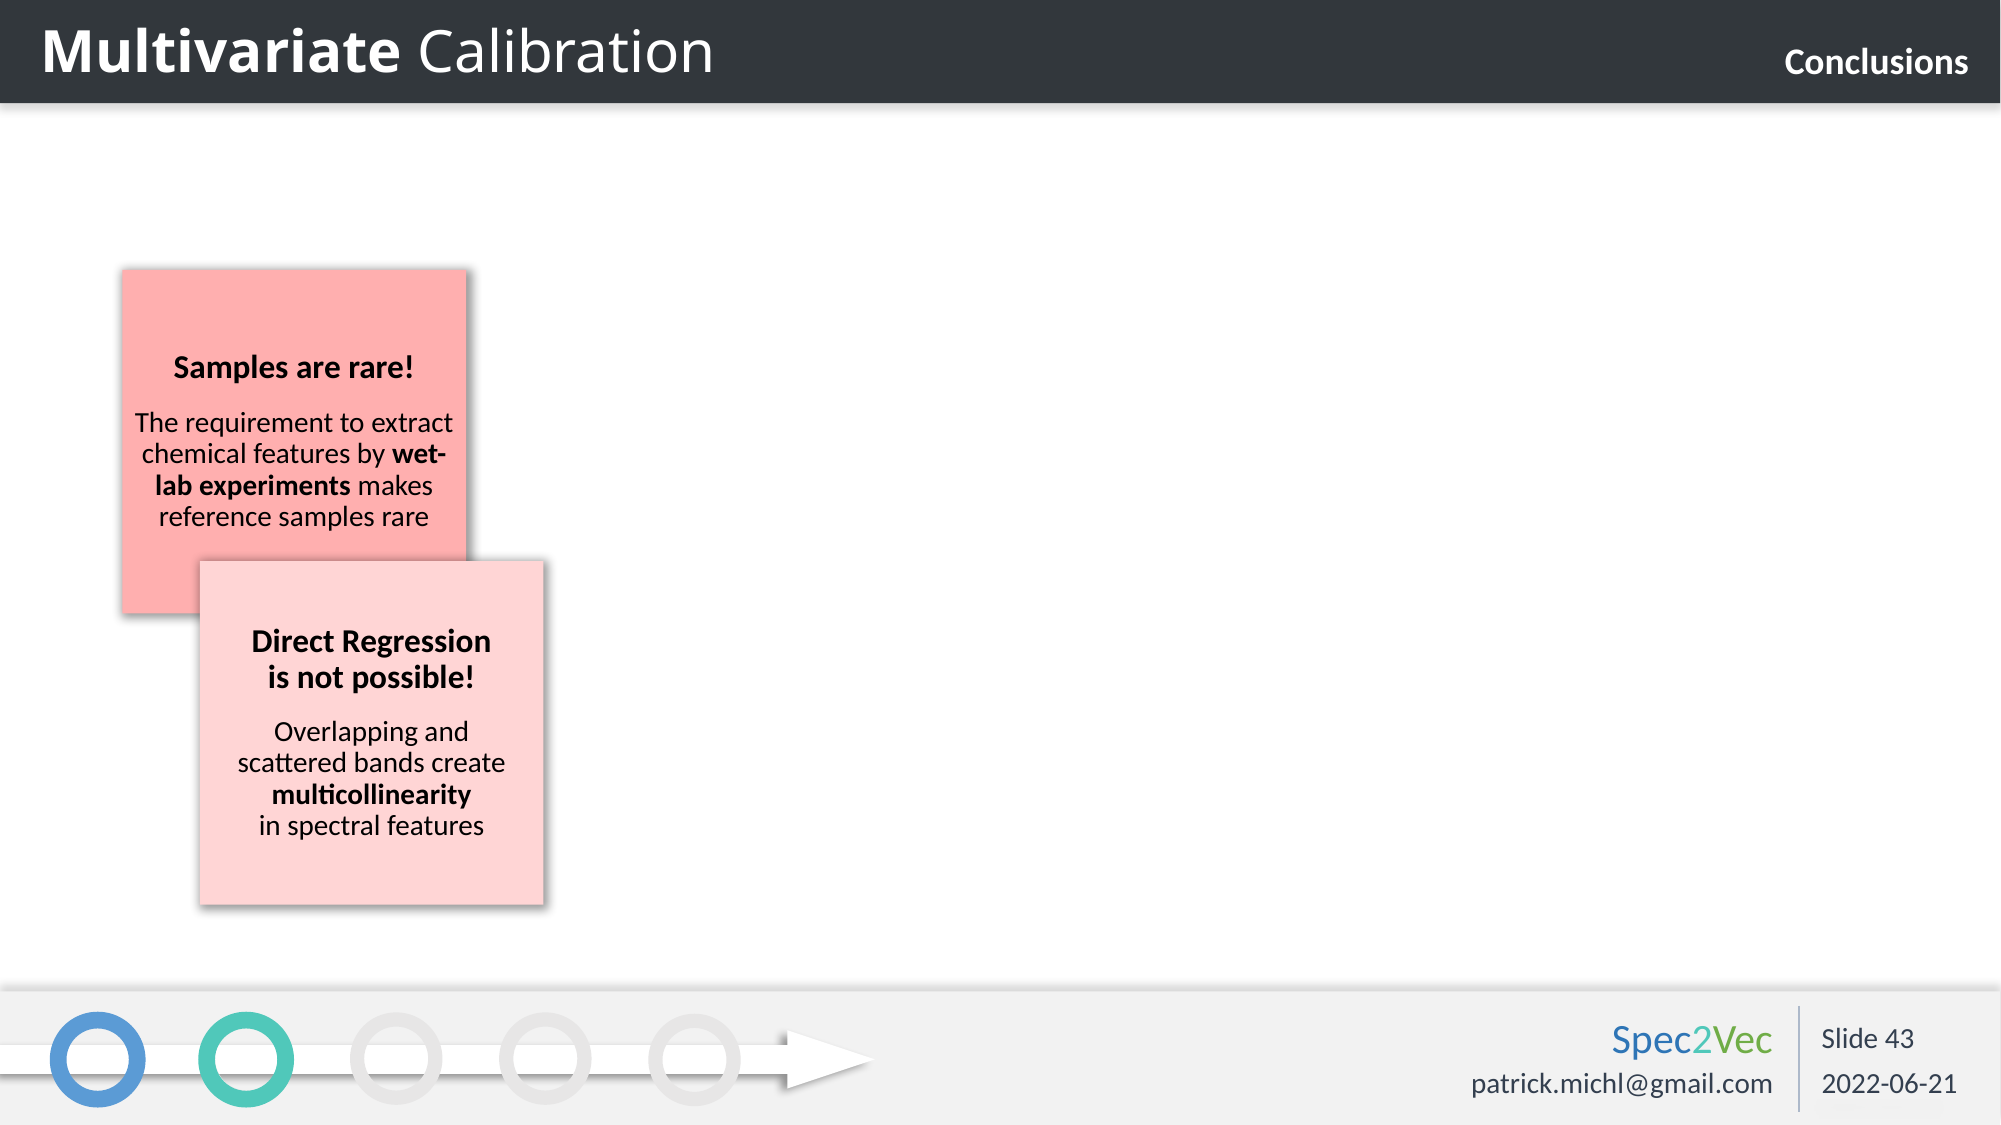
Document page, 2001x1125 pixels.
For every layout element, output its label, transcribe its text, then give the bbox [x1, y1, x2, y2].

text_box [49, 1011, 146, 1108]
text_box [198, 1011, 295, 1108]
text_box Samples are rare! The requirement to extract chemical features by wet-lab experiments makes reference samples rare [122, 269, 467, 614]
text_box Multivariate Calibration [25, 5, 1922, 102]
text_box Conclusions [1285, 29, 1985, 90]
text_box Direct Regression is not possible! Overlapping and scattered bands create multicollinearity in spectral features [199, 561, 544, 905]
